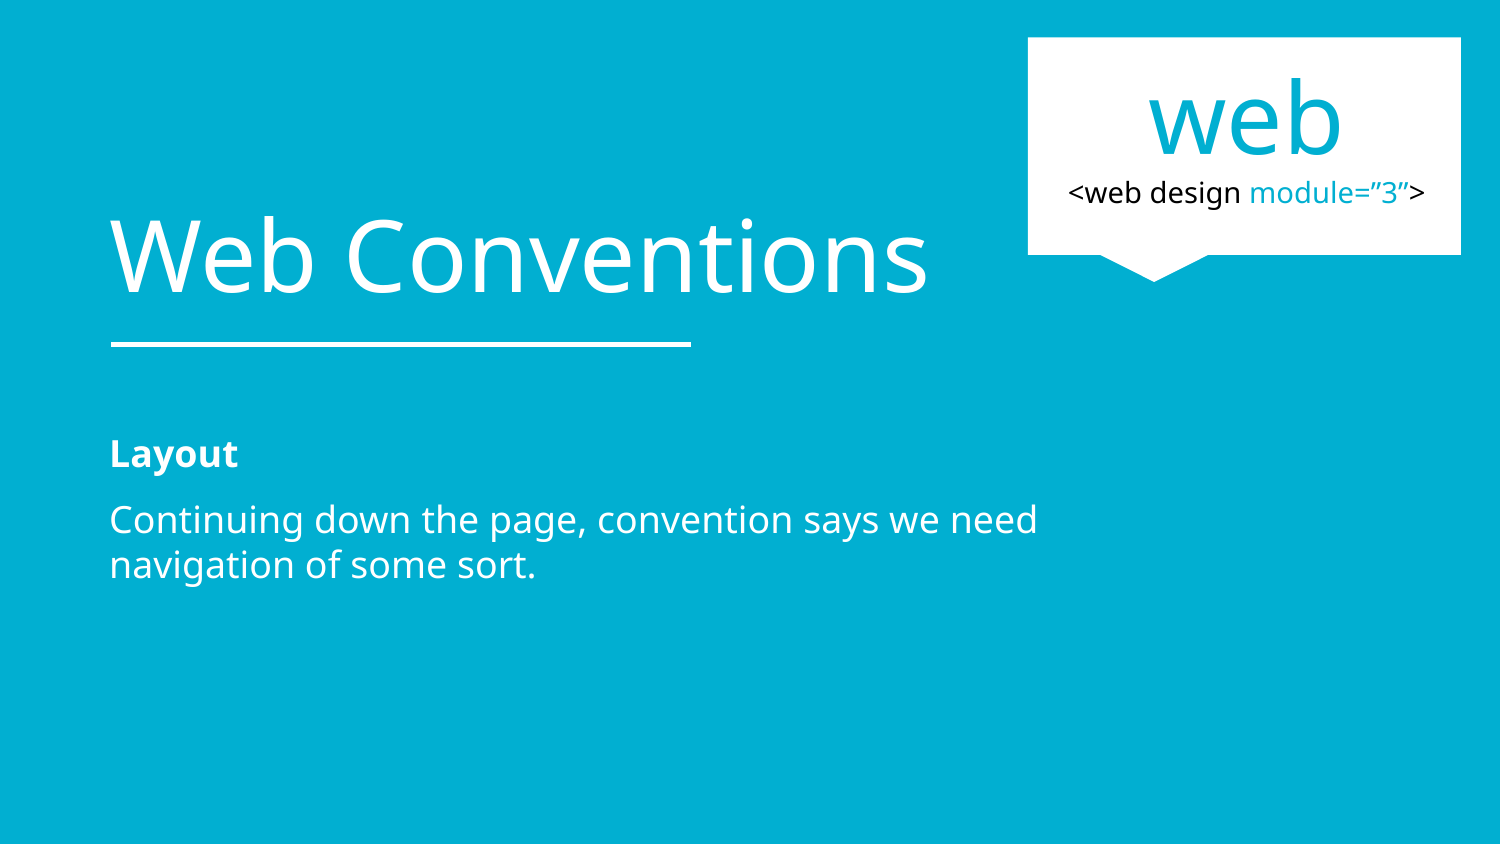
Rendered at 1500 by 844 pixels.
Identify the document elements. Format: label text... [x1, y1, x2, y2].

text_box Web Conventions [94, 192, 1076, 328]
text_box web [1085, 39, 1408, 159]
text_box Layout Continuing down the page, convention says we need navigation of some sort. [94, 415, 1125, 785]
text_box <web design module=”3”> [956, 159, 1500, 225]
text_box [1027, 225, 1461, 282]
text_box [1027, 37, 1461, 159]
